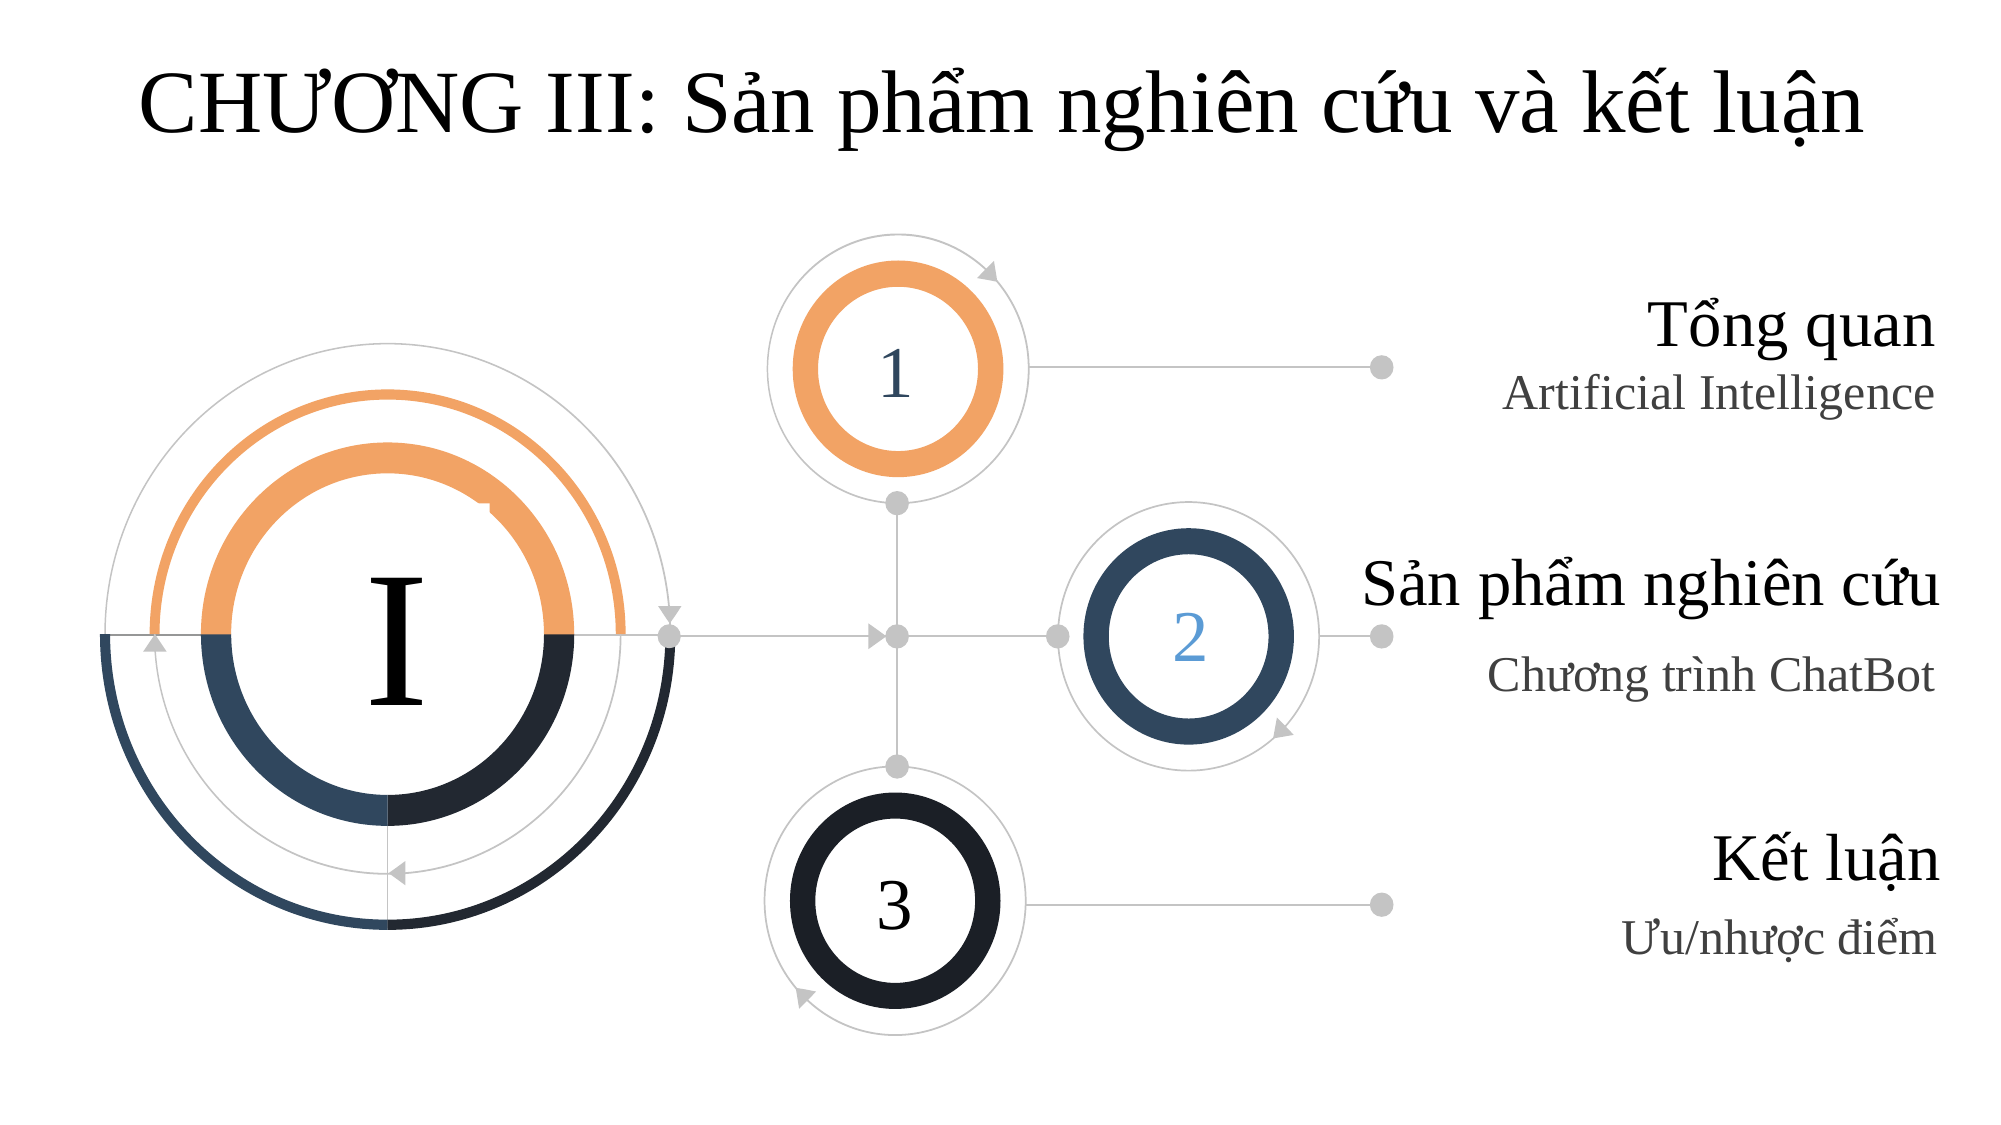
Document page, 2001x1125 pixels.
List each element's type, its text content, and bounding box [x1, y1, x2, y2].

text_box Artificial Intelligence [1476, 347, 1957, 432]
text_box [99, 233, 1394, 1036]
text_box Kết luận [1394, 822, 1962, 885]
text_box Ưu/nhược điểm [1493, 892, 1958, 977]
text_box CHƯƠNG III: Sản phẩm nghiên cứu và kết luận [96, 52, 1911, 141]
text_box Chương trình ChatBot [1394, 628, 1957, 713]
text_box Sản phẩm nghiên cứu [1394, 547, 1963, 610]
text_box Tổng quan [1394, 286, 1957, 354]
